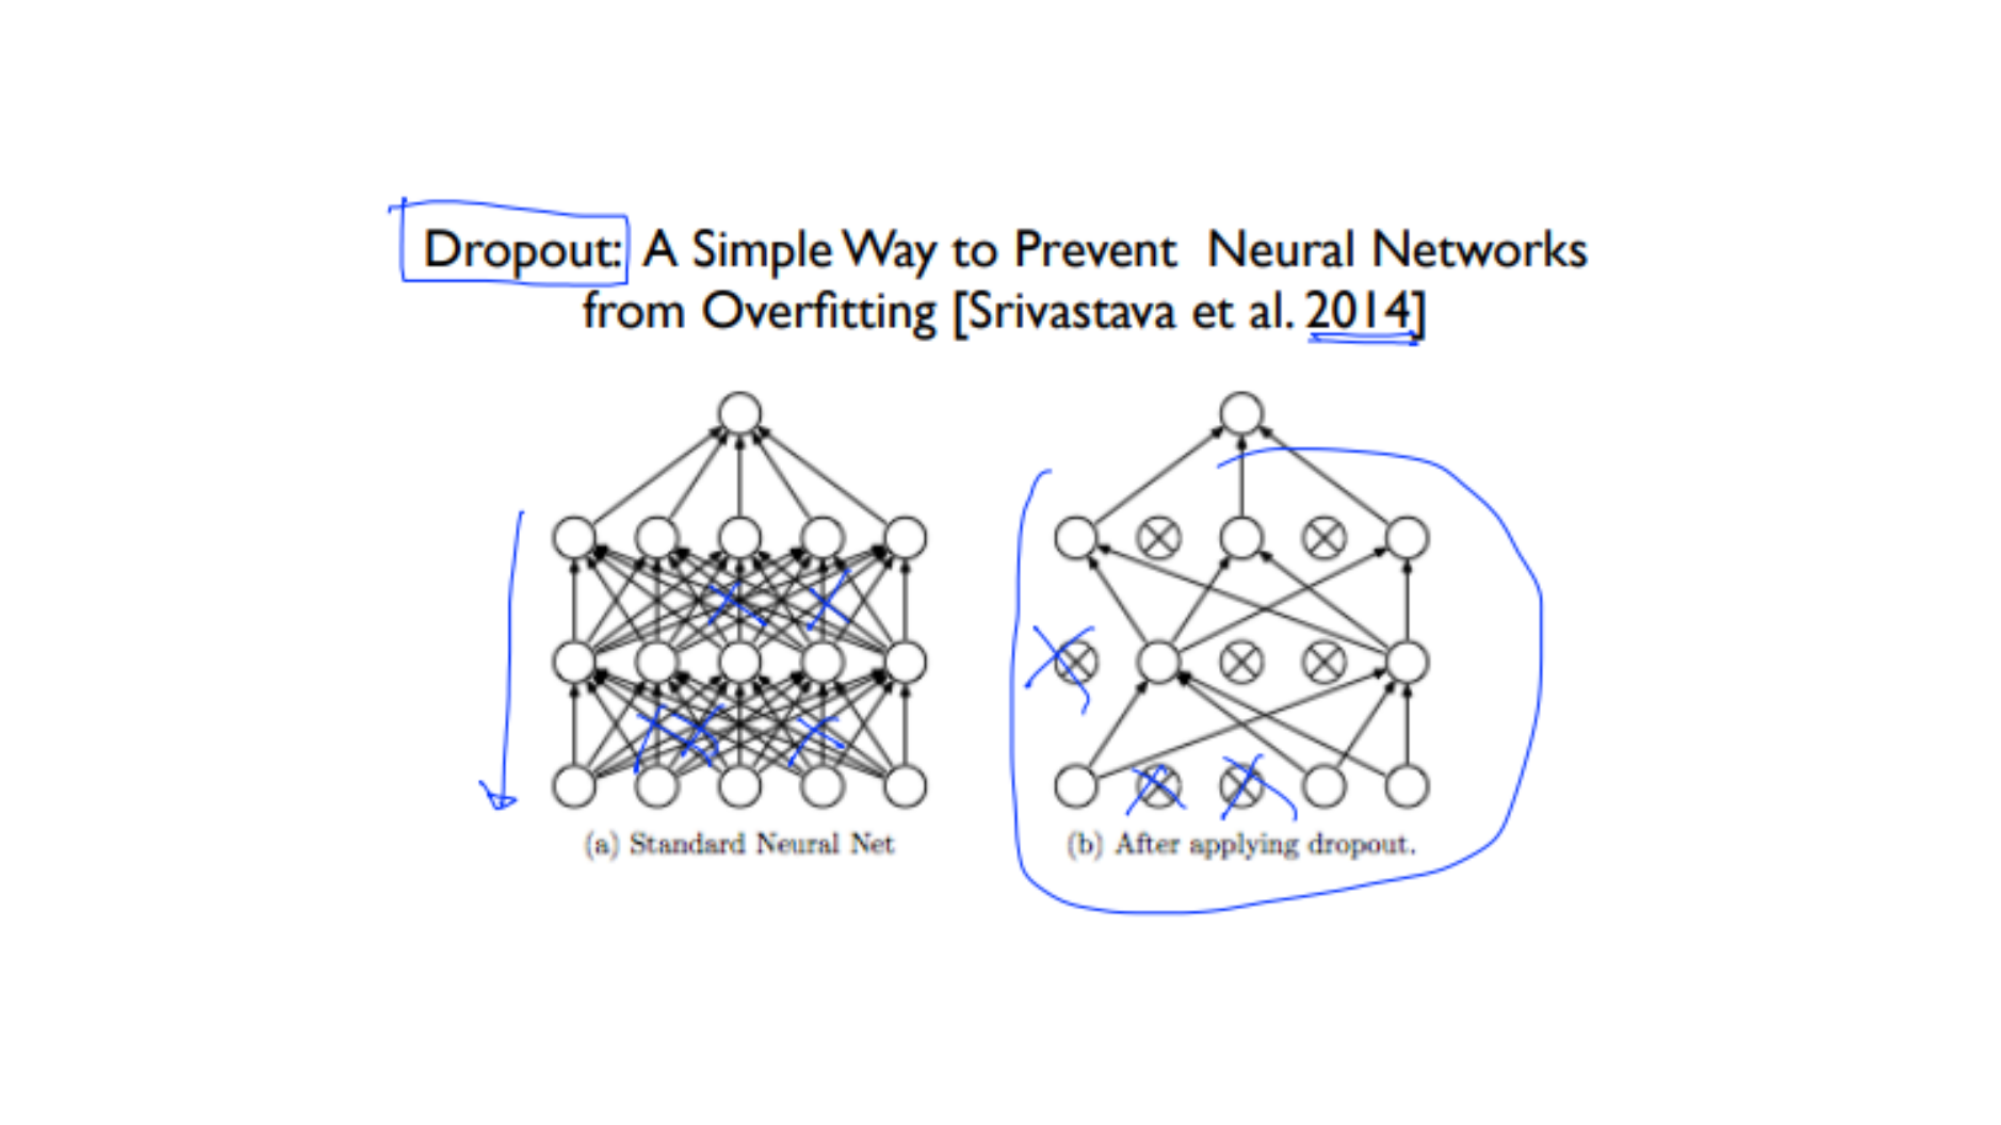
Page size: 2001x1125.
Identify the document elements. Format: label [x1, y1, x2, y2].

picture [312, 134, 1688, 991]
